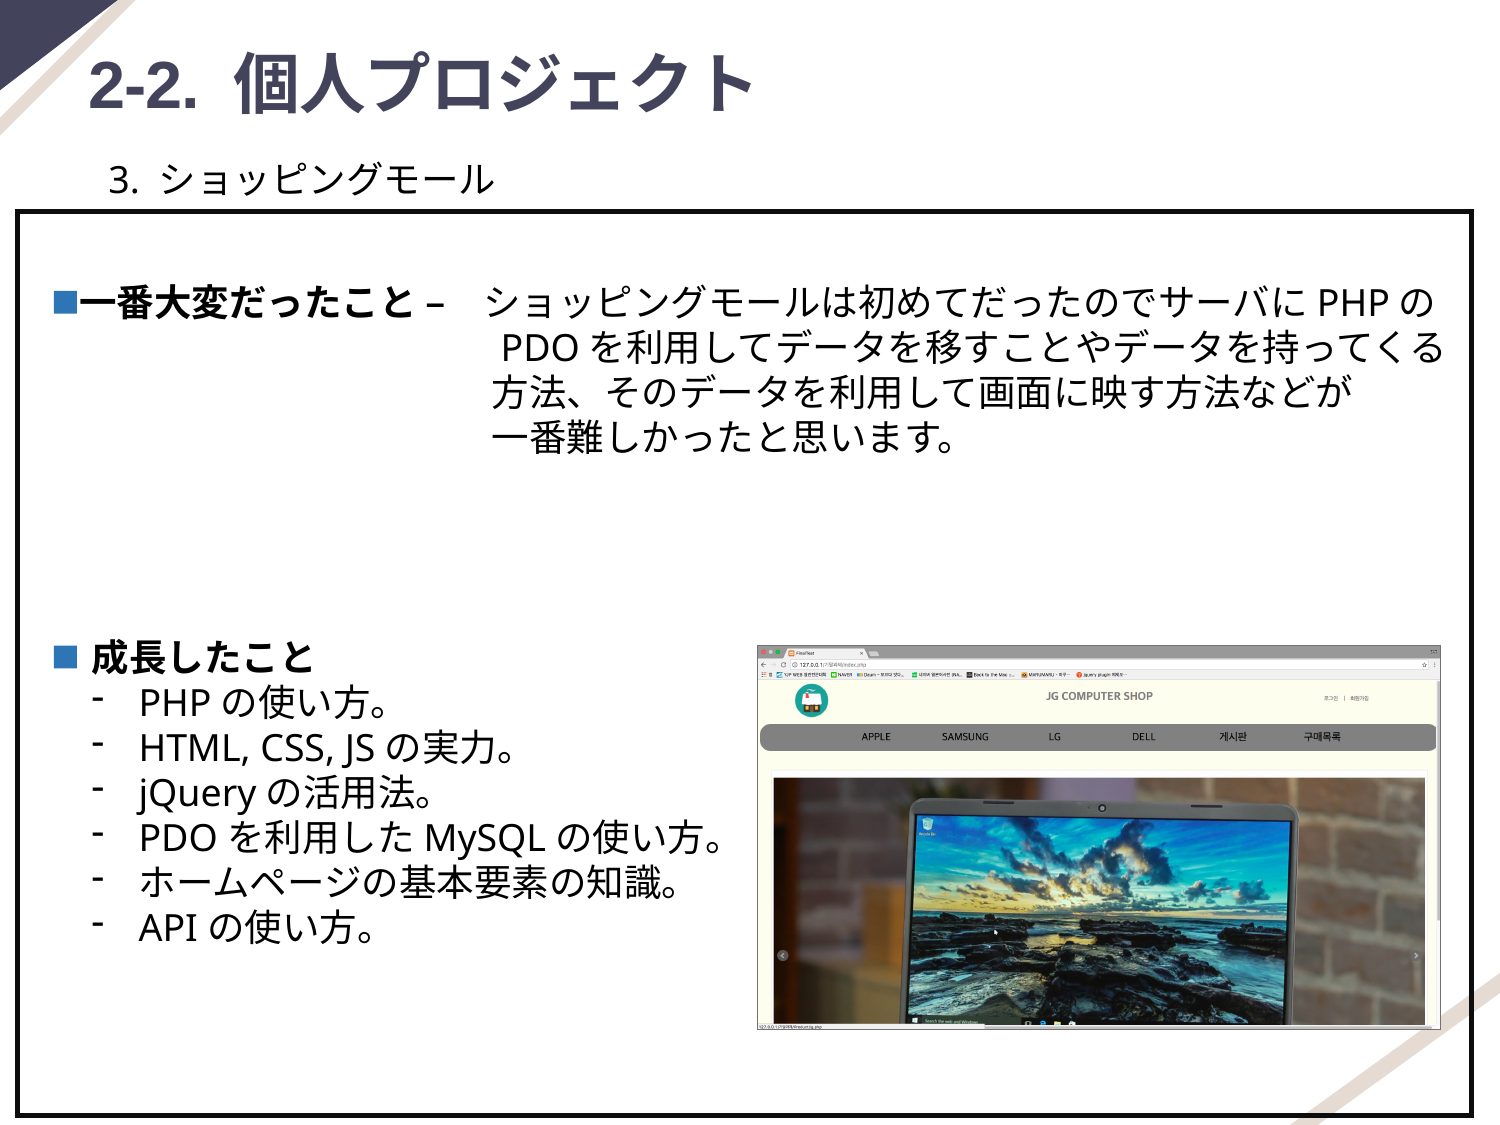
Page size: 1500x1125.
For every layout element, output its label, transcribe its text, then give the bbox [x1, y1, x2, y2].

text_box [53, 290, 78, 315]
picture [757, 645, 1441, 1030]
text_box 一番大変だったこと – ショッピングモールは初めてだったのでサーバにPHPの PDOを利用してデータを移すことやデータを持ってくる 方法、そのデータを利用して画面に映す方法などが 一番難しかったと思います。 [64, 271, 1462, 467]
text_box 成長したこと PHPの使い方。 HTML, CSS, JSの実力。 jQueryの活用法。 PDOを利用したMySQLの使い方。 ホームページの基本要素の知識。 APIの使い方。 [76, 626, 758, 1002]
text_box [53, 644, 78, 669]
text_box 2-2. 個人プロジェクト [0, 0, 1148, 133]
text_box 3. ショッピングモール [93, 148, 512, 209]
text_box [17, 211, 1473, 1116]
